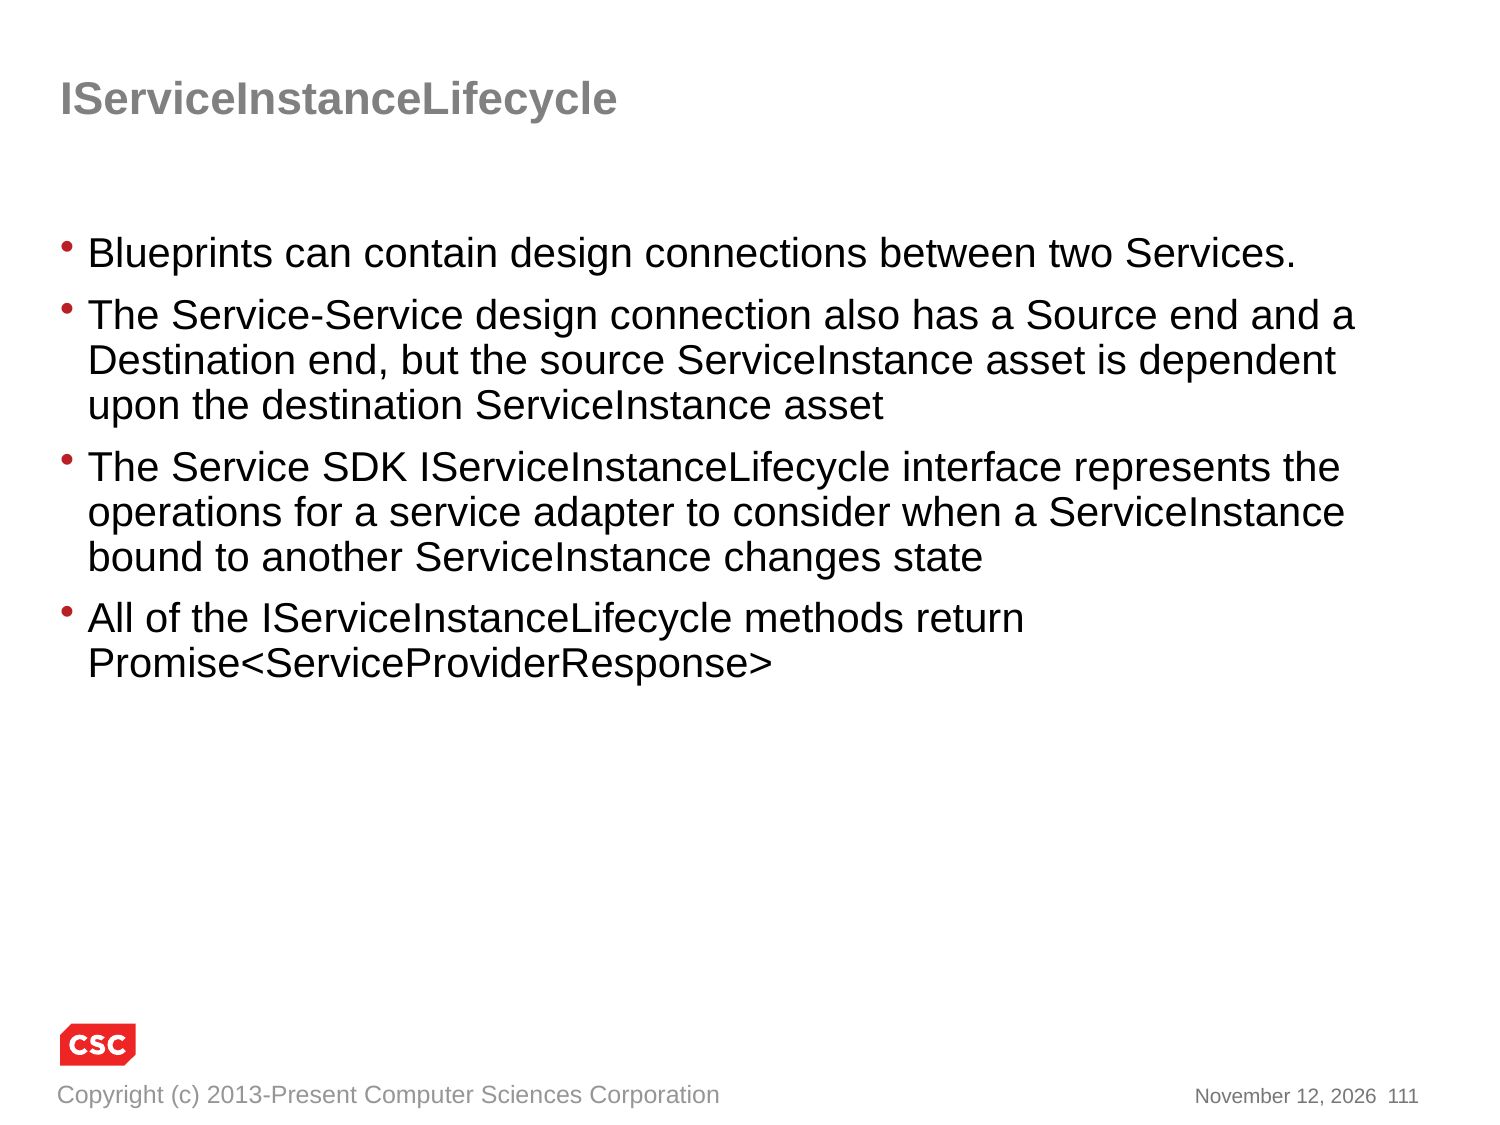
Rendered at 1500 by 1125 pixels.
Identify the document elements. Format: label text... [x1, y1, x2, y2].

title IServiceInstanceLifecycle [59, 74, 1441, 205]
list Blueprints can contain design connections between two Services. The Service-Service design connection also has a Source end and a Destination end, but the source ServiceInstance asset is dependent upon the destination ServiceInstance asset The Service SDK IServiceInstanceLifecycle interface represents the operations for a service adapter to consider when a ServiceInstance bound to another ServiceInstance changes state All of the IServiceInstanceLifecycle methods return Promise<ServiceProviderResponse> [59, 231, 1441, 769]
